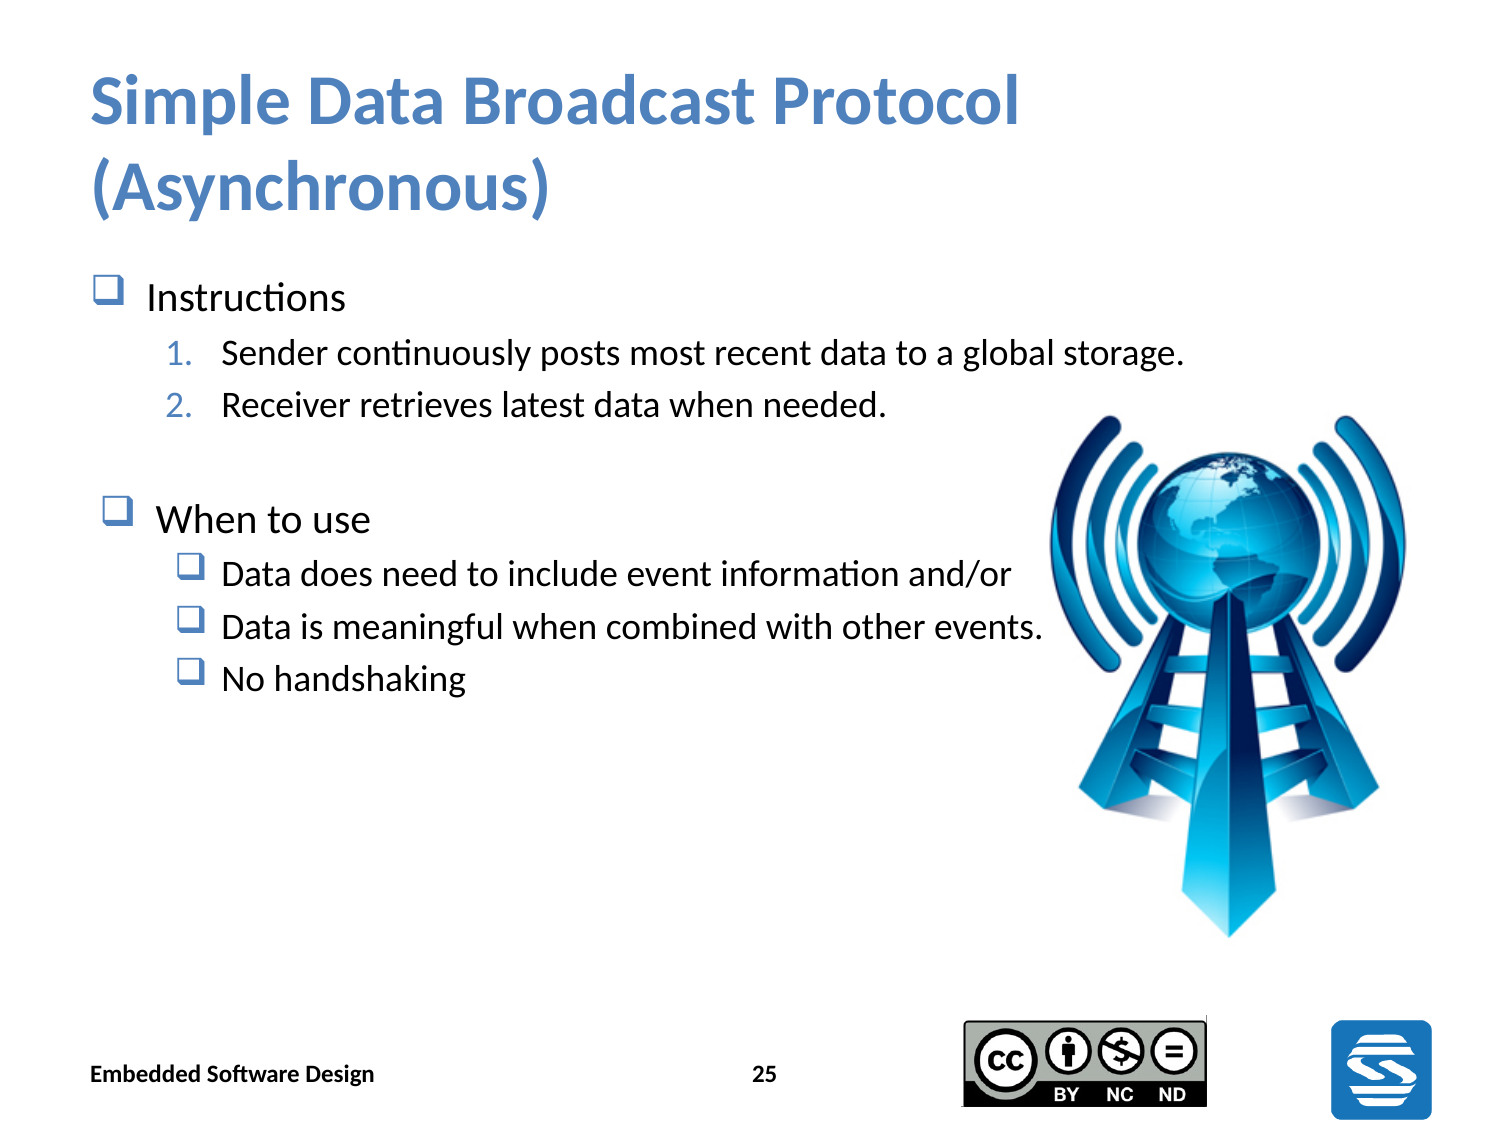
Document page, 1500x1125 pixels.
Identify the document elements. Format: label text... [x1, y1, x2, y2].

picture [961, 1015, 1207, 1107]
title Simple Data Broadcast Protocol (Asynchronous) [75, 45, 1425, 233]
slide_number 25 [676, 1042, 854, 1103]
picture [998, 399, 1463, 947]
list Instructions Sender continuously posts most recent data to a global storage. Receiver retrieves latest data when needed. When to use Data does need to include event information and/or Data is meaningful when combined with other events. No handshaking [75, 262, 1425, 1005]
footer Embedded Software Design [75, 1042, 607, 1103]
picture [1331, 1020, 1432, 1120]
